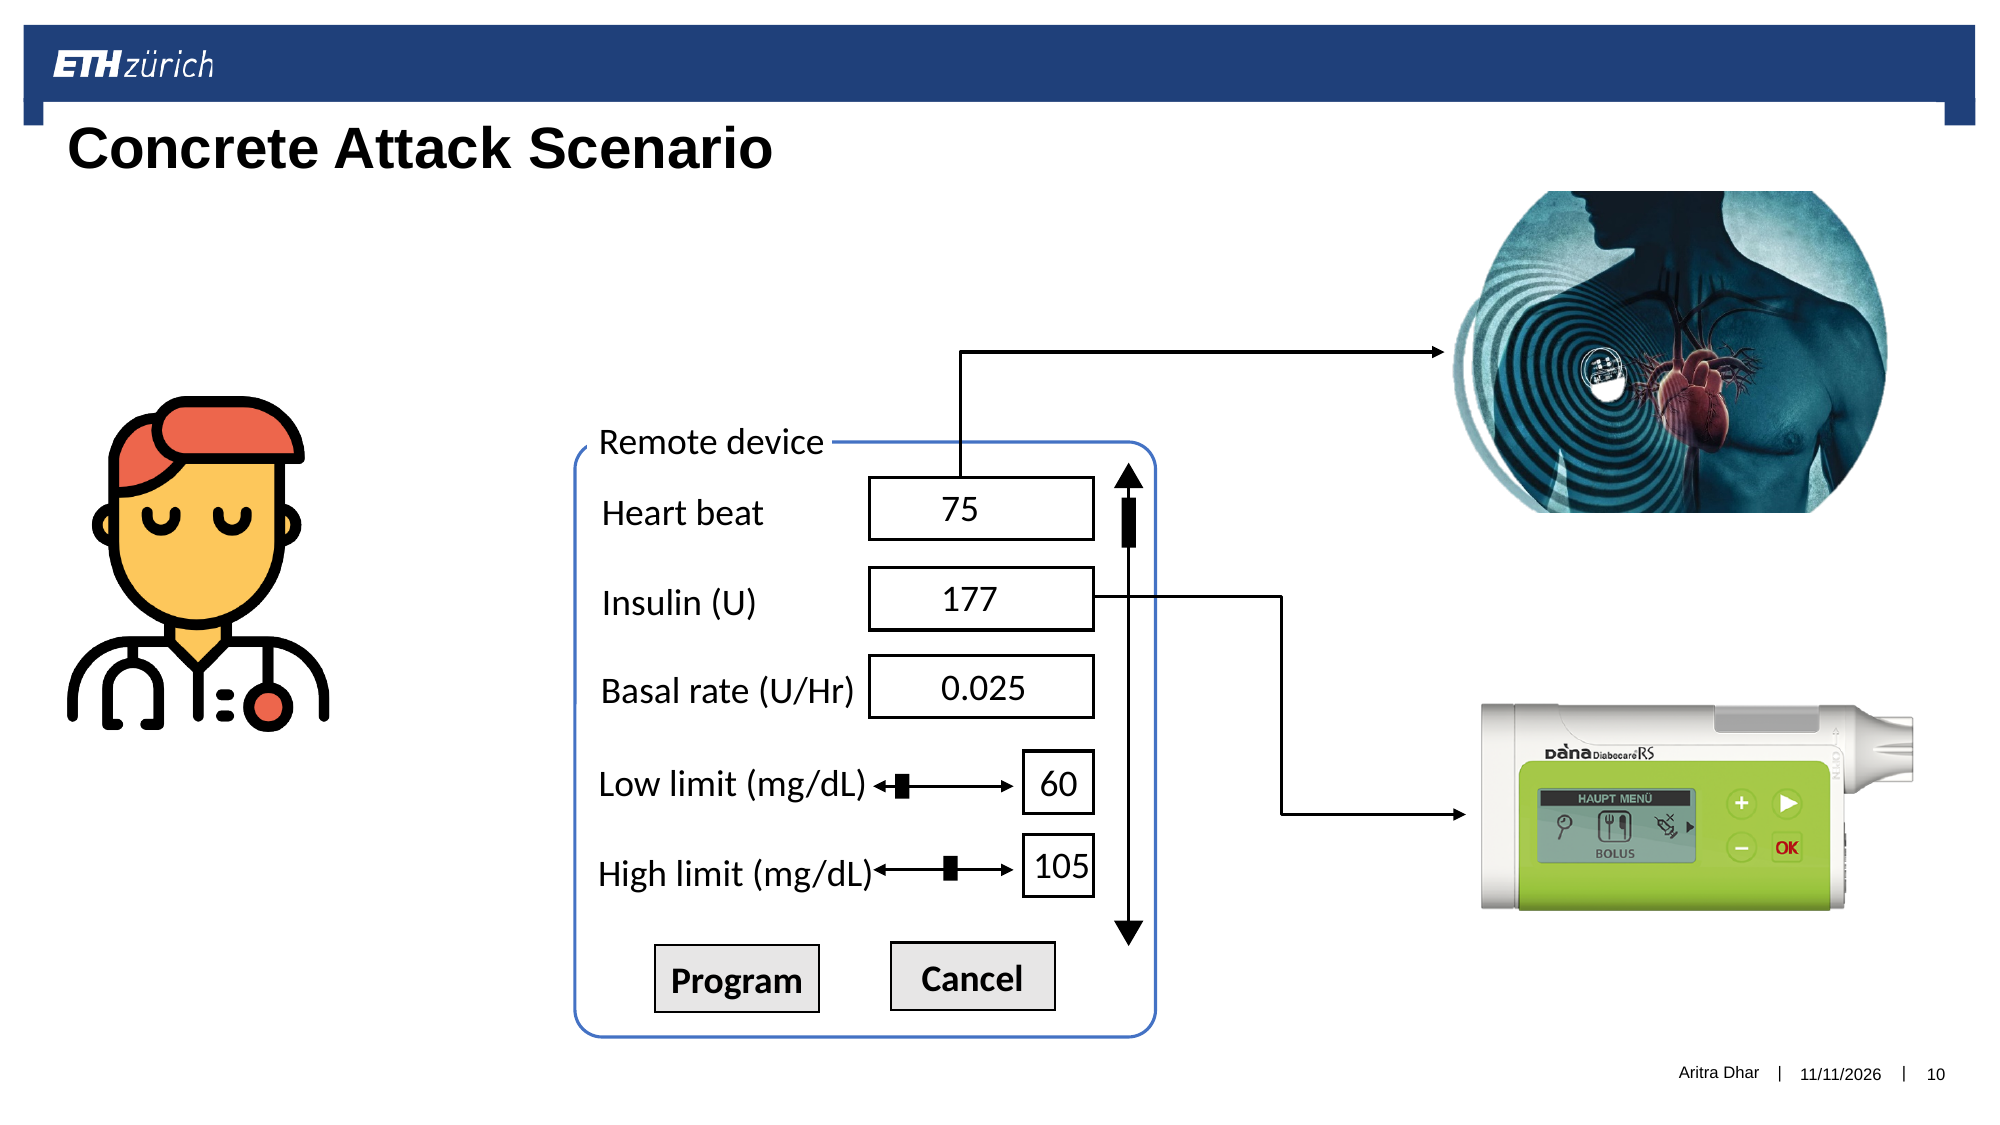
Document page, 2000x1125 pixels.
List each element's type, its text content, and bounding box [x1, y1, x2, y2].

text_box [1139, 171, 1265, 595]
text_box Aritra Dhar [999, 1030, 1760, 1114]
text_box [1096, 596, 1467, 815]
slide_number 10 [1906, 1034, 1966, 1112]
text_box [574, 409, 1156, 1038]
picture [1478, 699, 1917, 919]
title Concrete Attack Scenario [43, 101, 1937, 262]
picture [29, 396, 366, 732]
picture [1444, 191, 1923, 513]
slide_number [1790, 1034, 1892, 1112]
